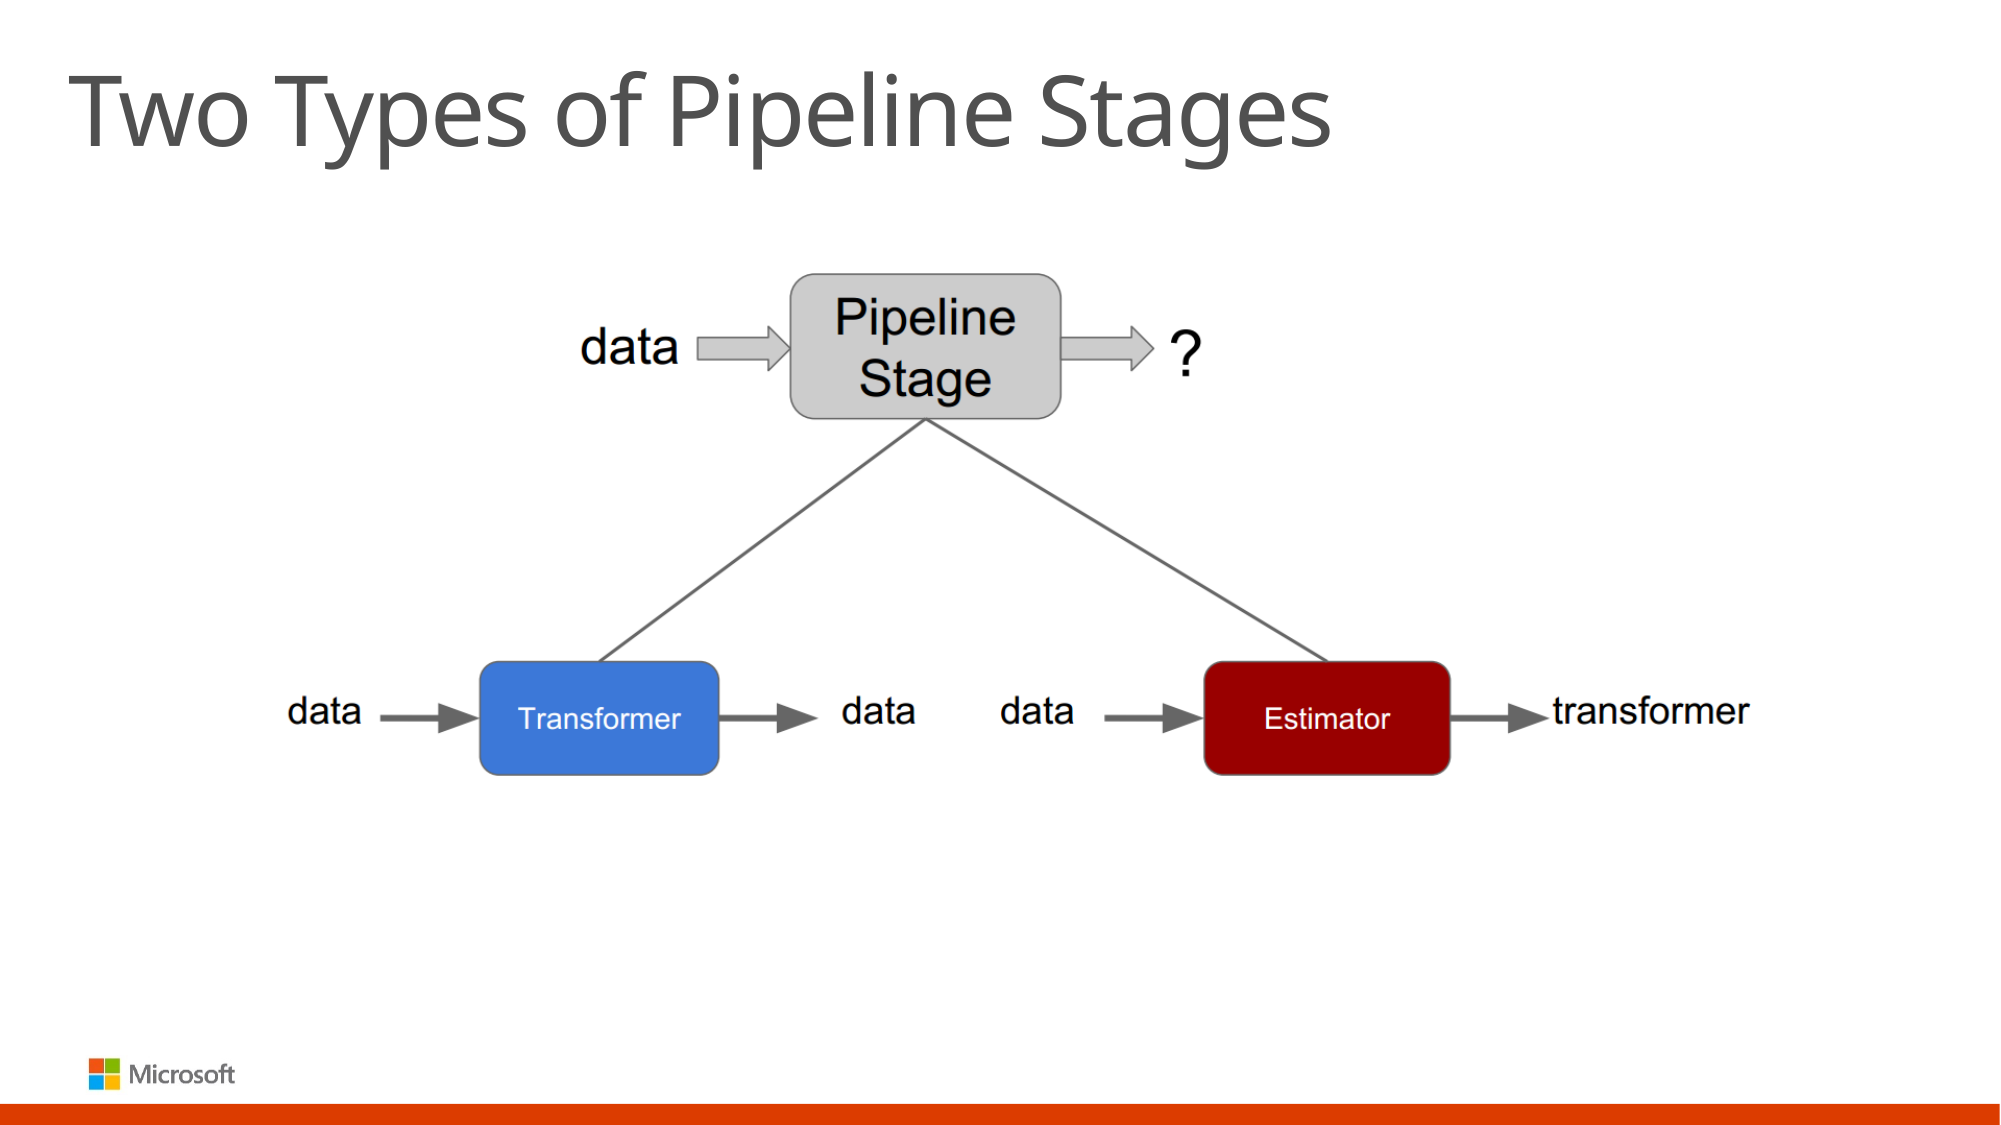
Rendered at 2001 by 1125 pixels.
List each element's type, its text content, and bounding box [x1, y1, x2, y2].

picture [247, 272, 1753, 853]
picture [85, 1055, 240, 1095]
title Two Types of Pipeline Stages [44, 47, 1956, 200]
